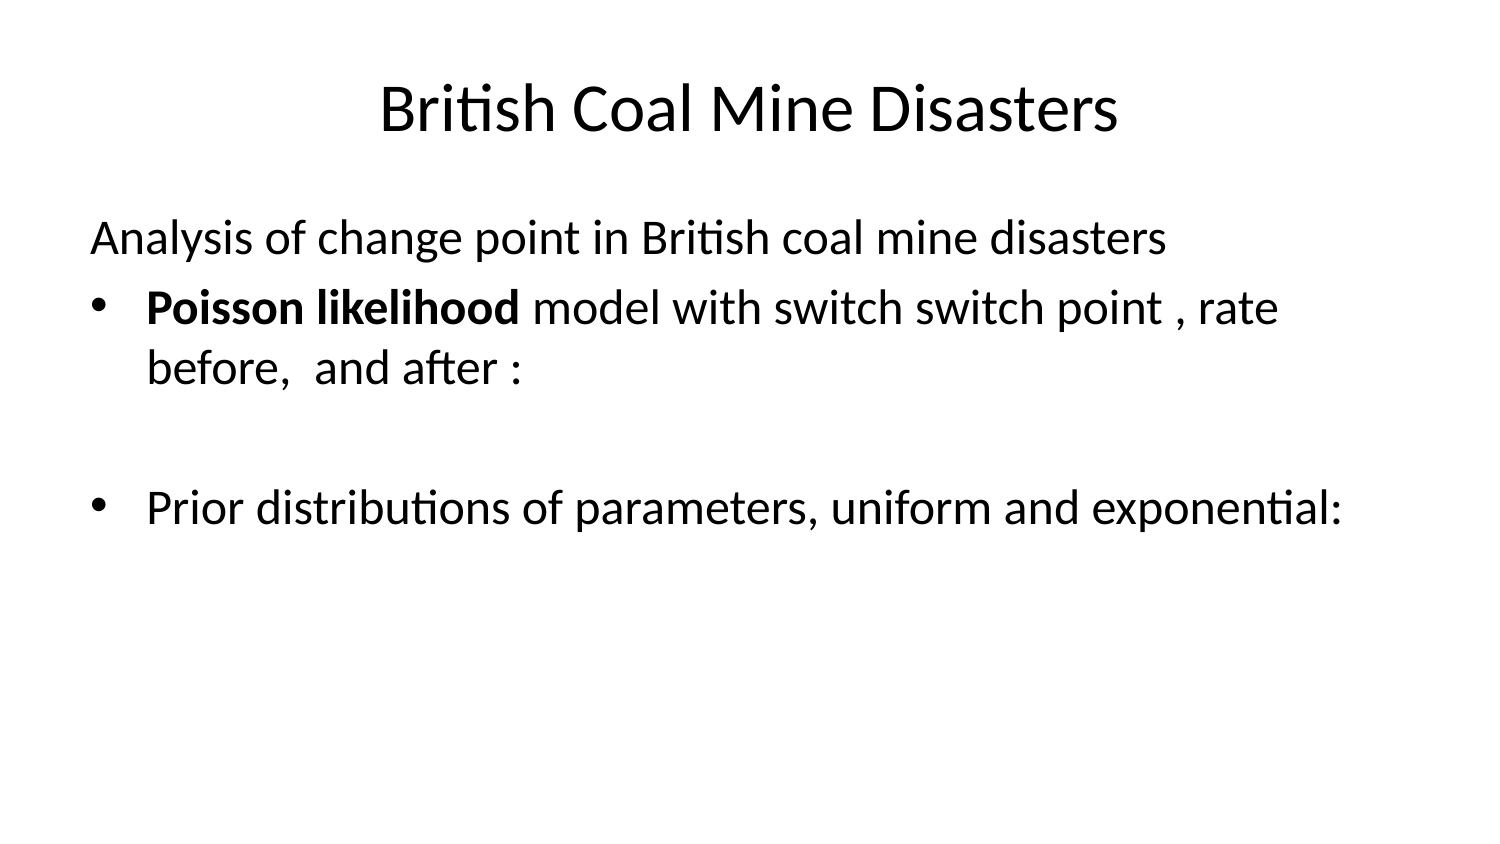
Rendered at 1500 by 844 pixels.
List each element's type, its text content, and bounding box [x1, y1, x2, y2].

title British Coal Mine Disasters [75, 33, 1425, 175]
